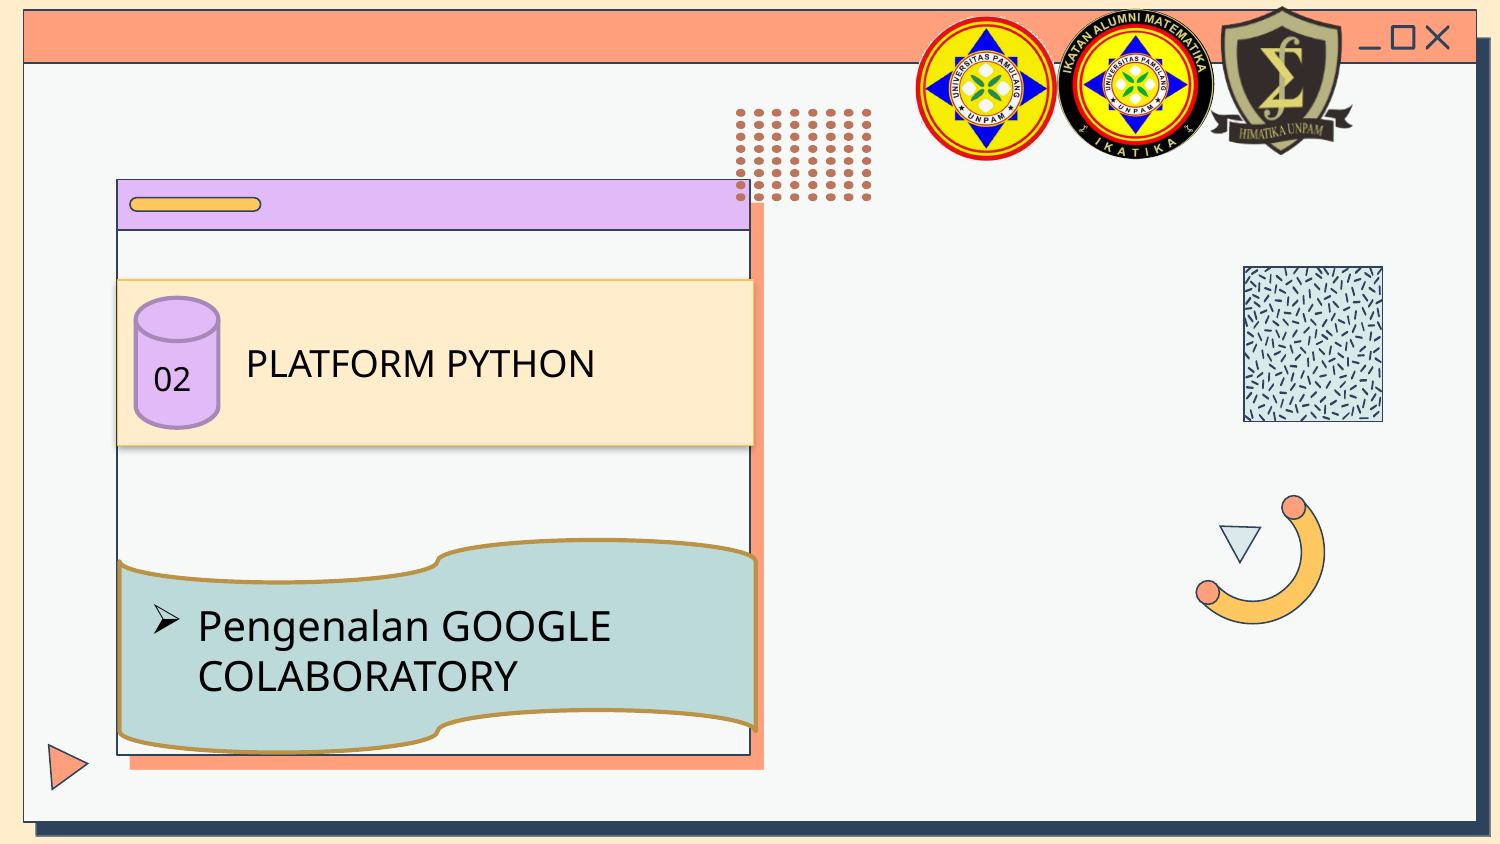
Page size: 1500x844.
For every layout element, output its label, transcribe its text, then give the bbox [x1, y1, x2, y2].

text_box PLATFORM PYTHON [230, 332, 715, 393]
text_box [117, 537, 758, 755]
text_box Pengenalan GOOGLE COLABORATORY [135, 592, 804, 707]
text_box 02 [138, 350, 222, 406]
picture [915, 6, 1353, 162]
text_box [133, 295, 221, 430]
text_box [117, 279, 754, 446]
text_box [737, 110, 870, 200]
